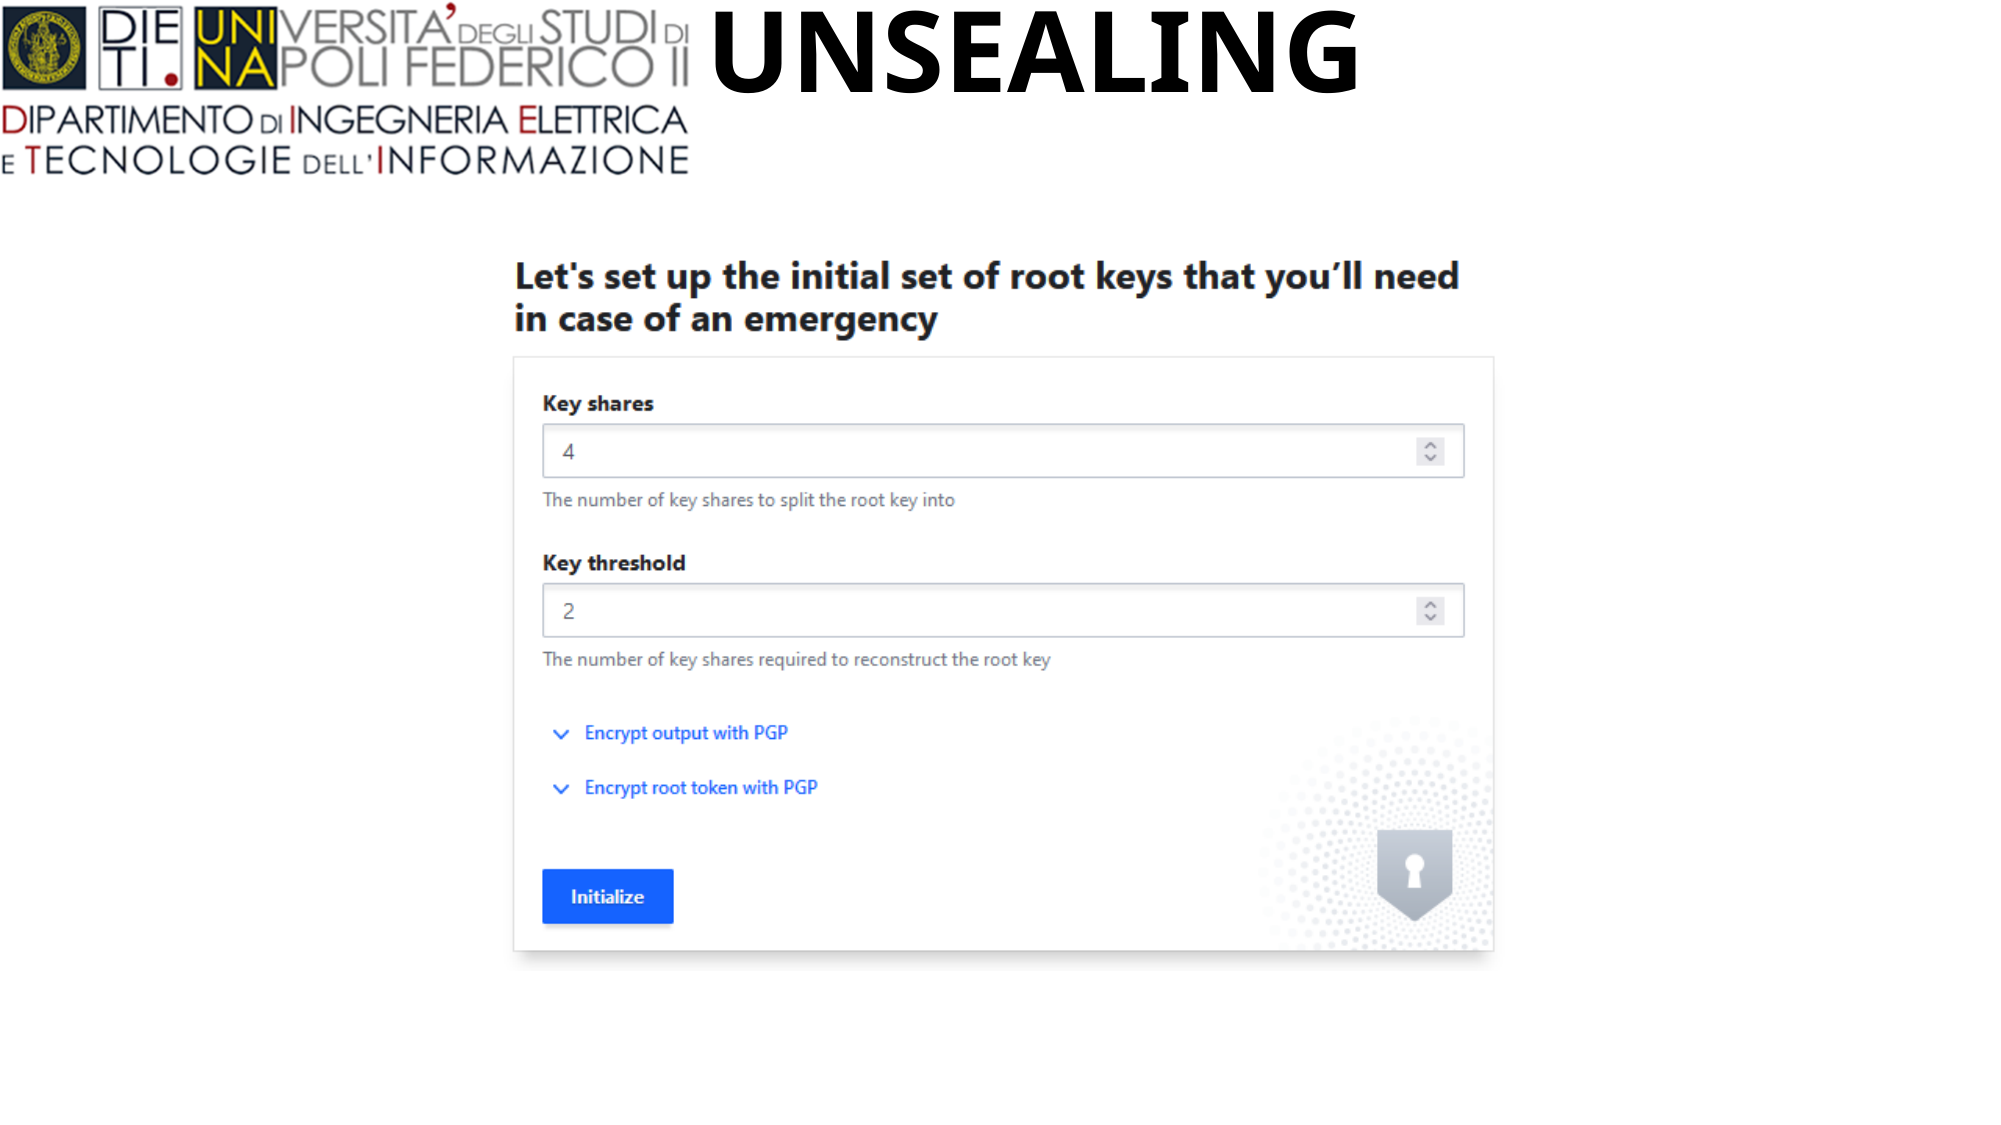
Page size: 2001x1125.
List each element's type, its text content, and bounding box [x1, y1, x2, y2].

picture [0, 0, 692, 178]
title UNSEALING [692, 0, 1863, 113]
picture [477, 236, 1523, 971]
